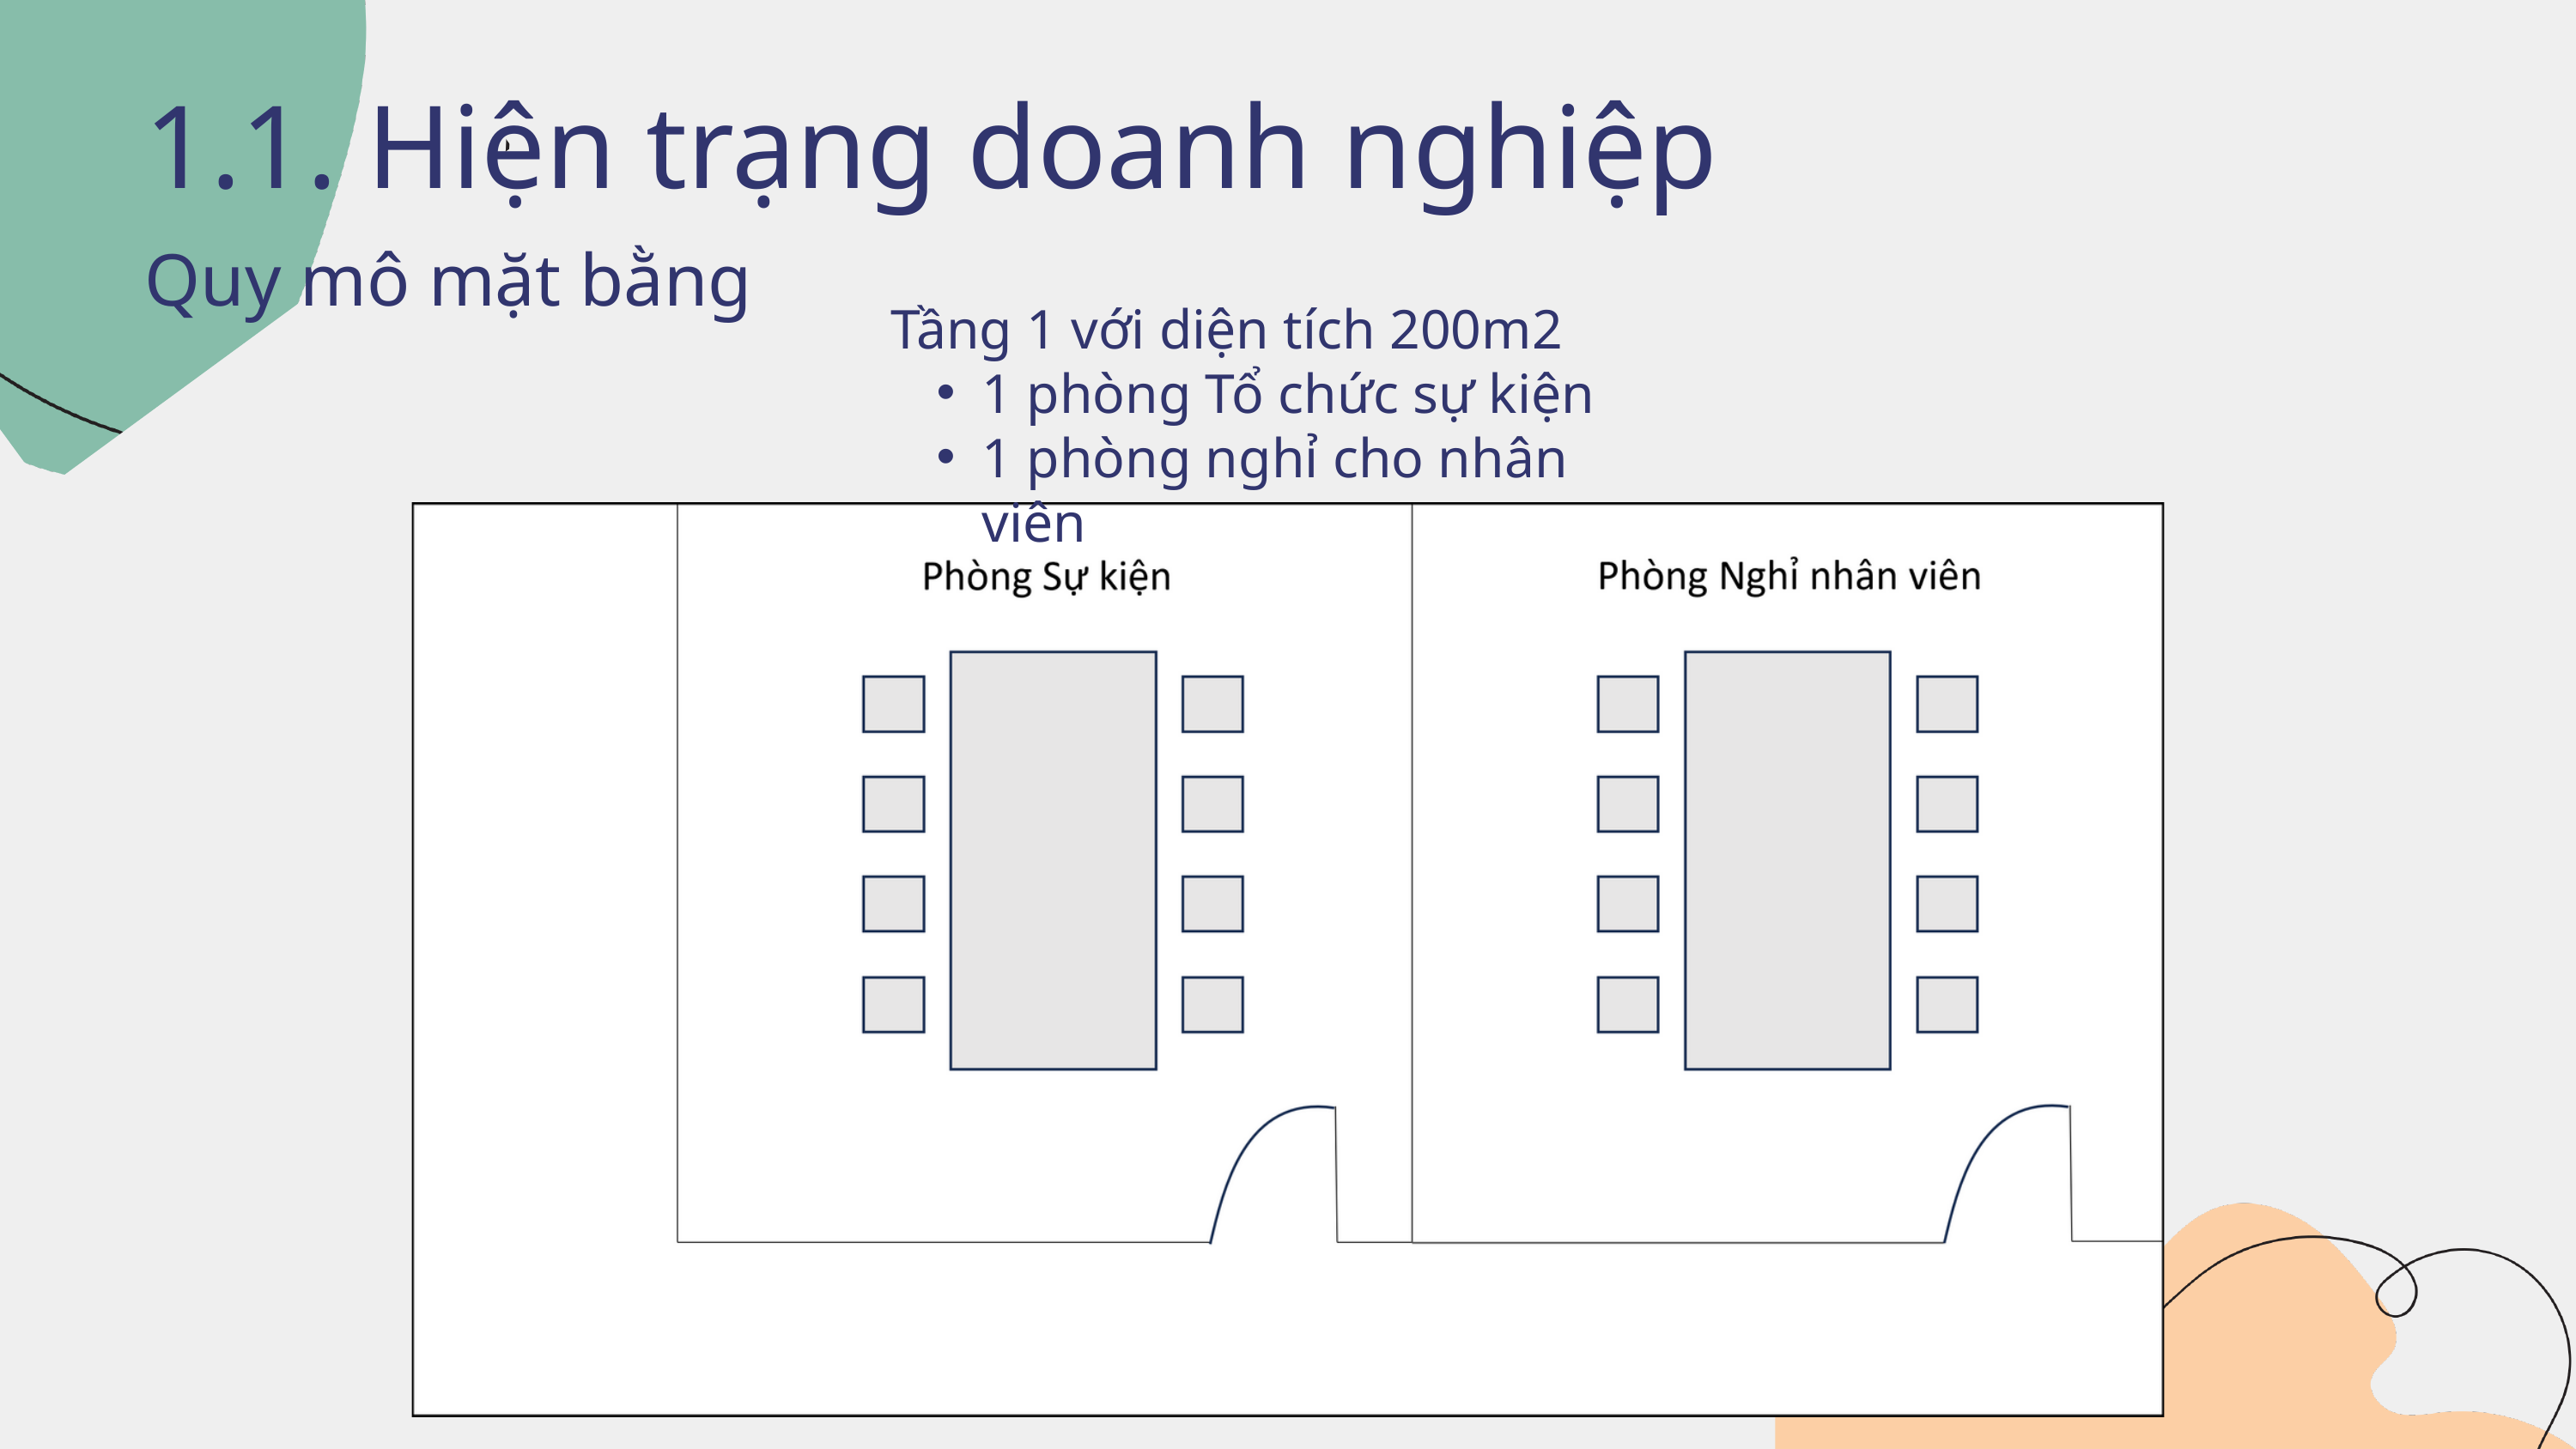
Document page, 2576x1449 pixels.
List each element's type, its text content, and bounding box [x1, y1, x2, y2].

text_box [411, 502, 2165, 1417]
text_box Tầng 1 với diện tích 200m2 1 phòng Tổ chức sự kiện 1 phòng nghỉ cho nhân viên [890, 334, 1686, 553]
text_box [1775, 869, 2575, 1449]
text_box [144, 76, 1776, 325]
text_box [0, 0, 459, 490]
